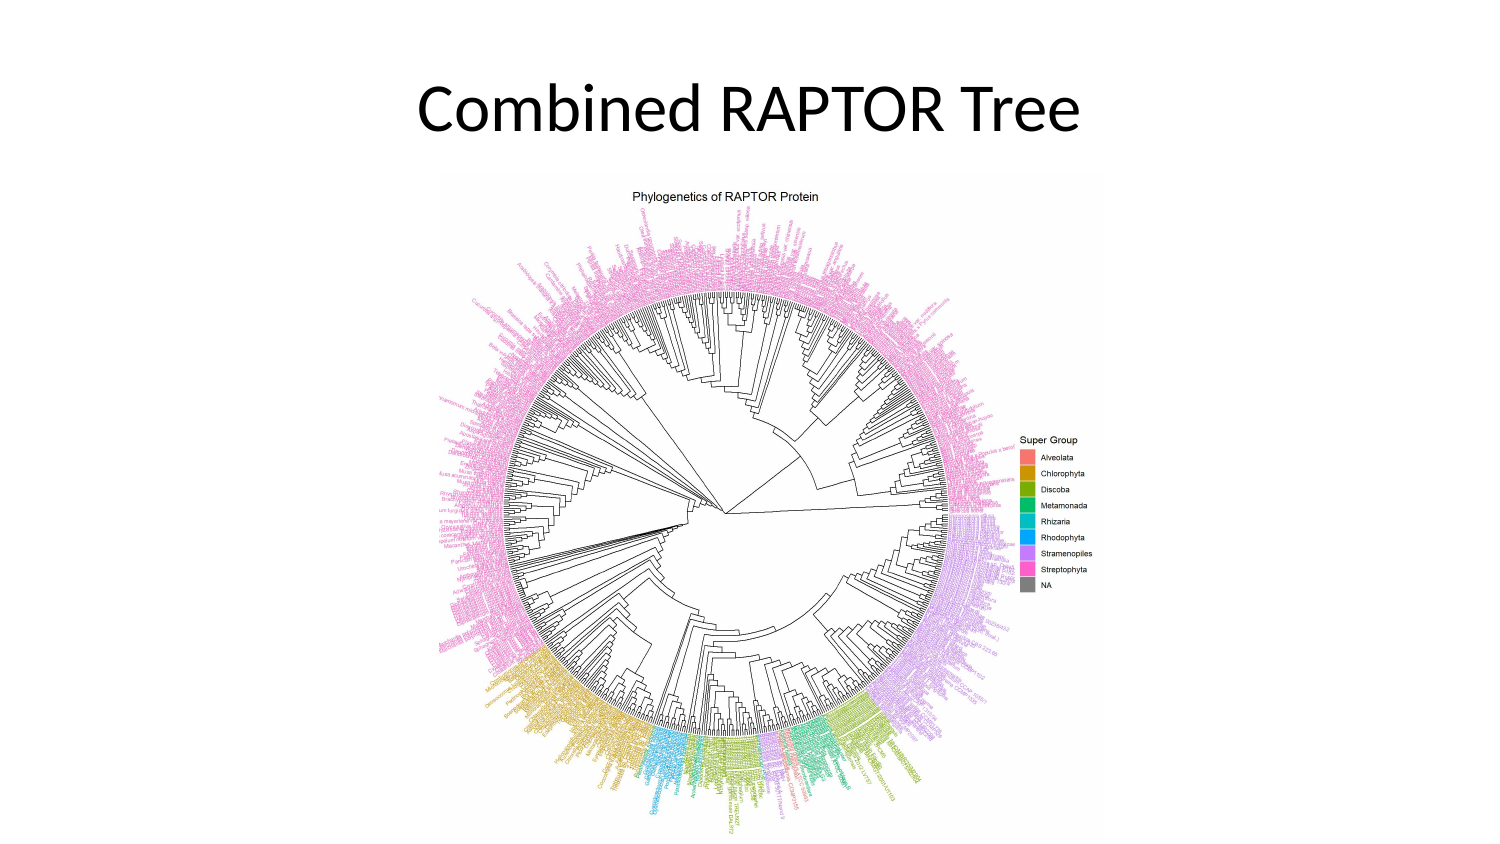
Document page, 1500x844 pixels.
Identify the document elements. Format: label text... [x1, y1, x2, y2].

picture [439, 174, 1104, 839]
title Combined RAPTOR Tree [75, 33, 1425, 175]
